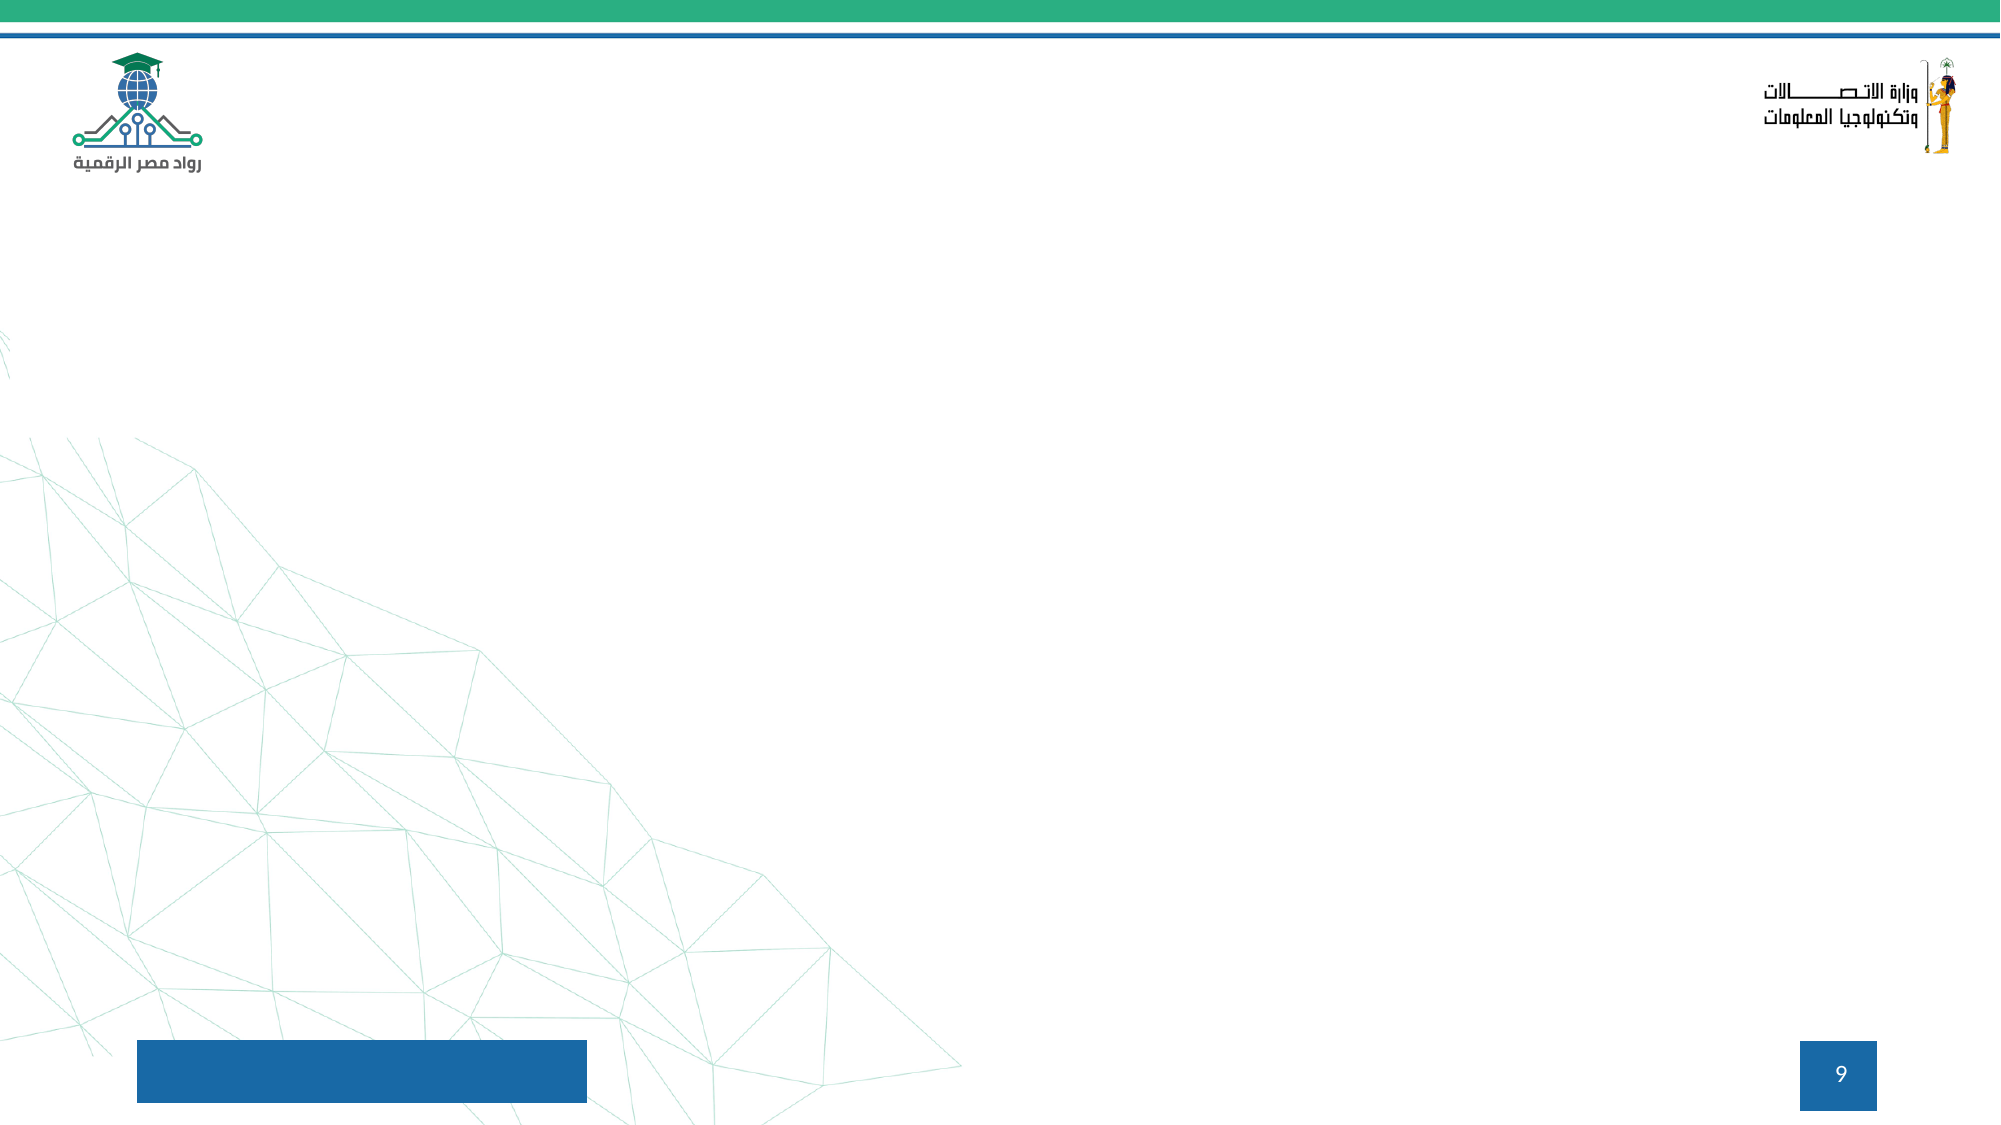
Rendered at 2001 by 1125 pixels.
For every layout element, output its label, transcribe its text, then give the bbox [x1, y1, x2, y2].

slide_number 9 [1412, 1042, 1863, 1103]
picture [0, 0, 2000, 1125]
